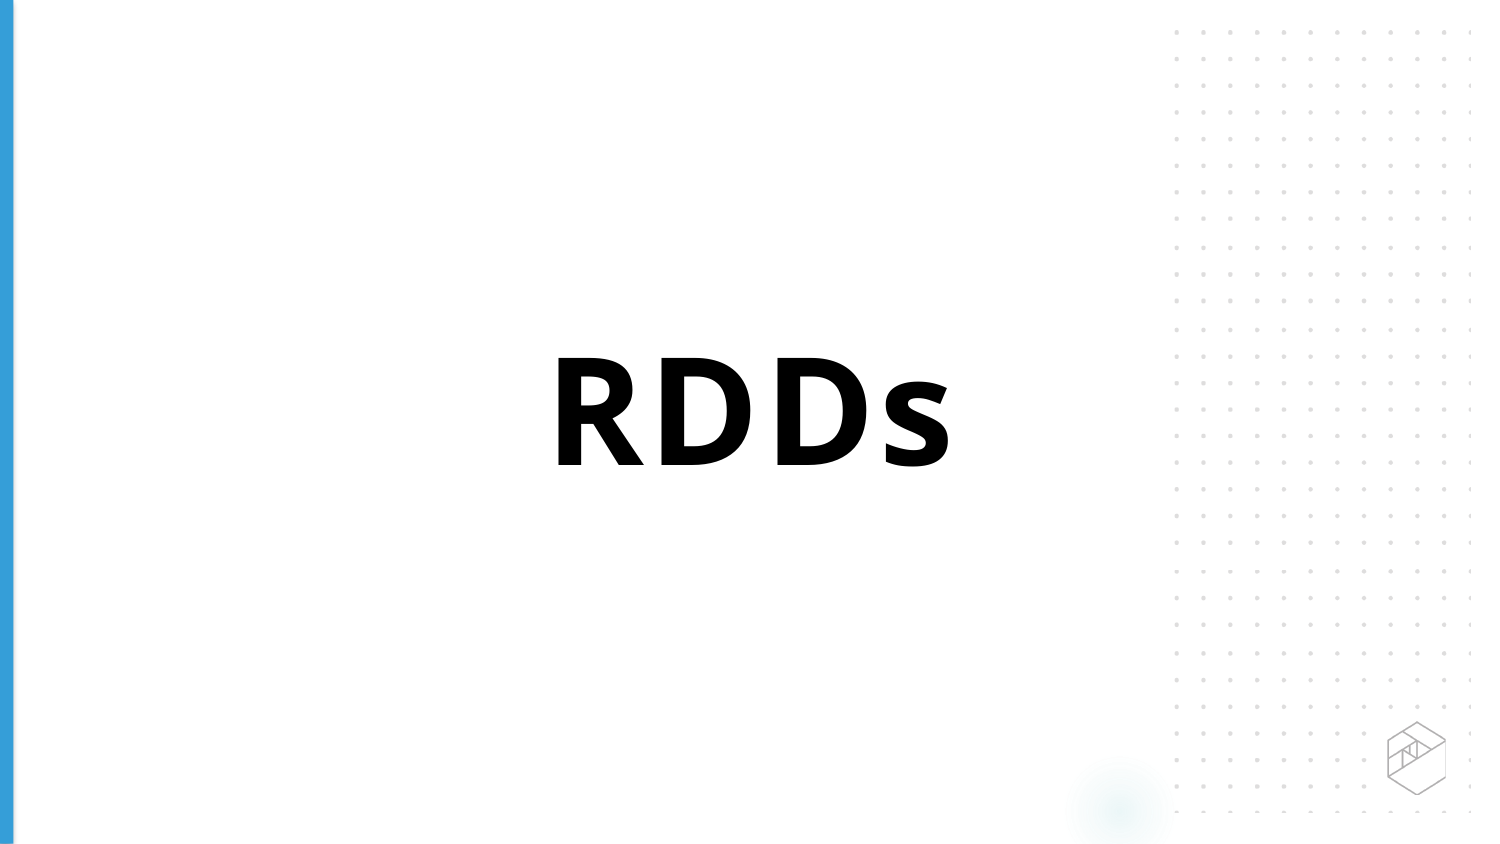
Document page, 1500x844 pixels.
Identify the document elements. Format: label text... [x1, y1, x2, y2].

title RDDs [51, 300, 1449, 503]
picture [1058, 750, 1181, 844]
